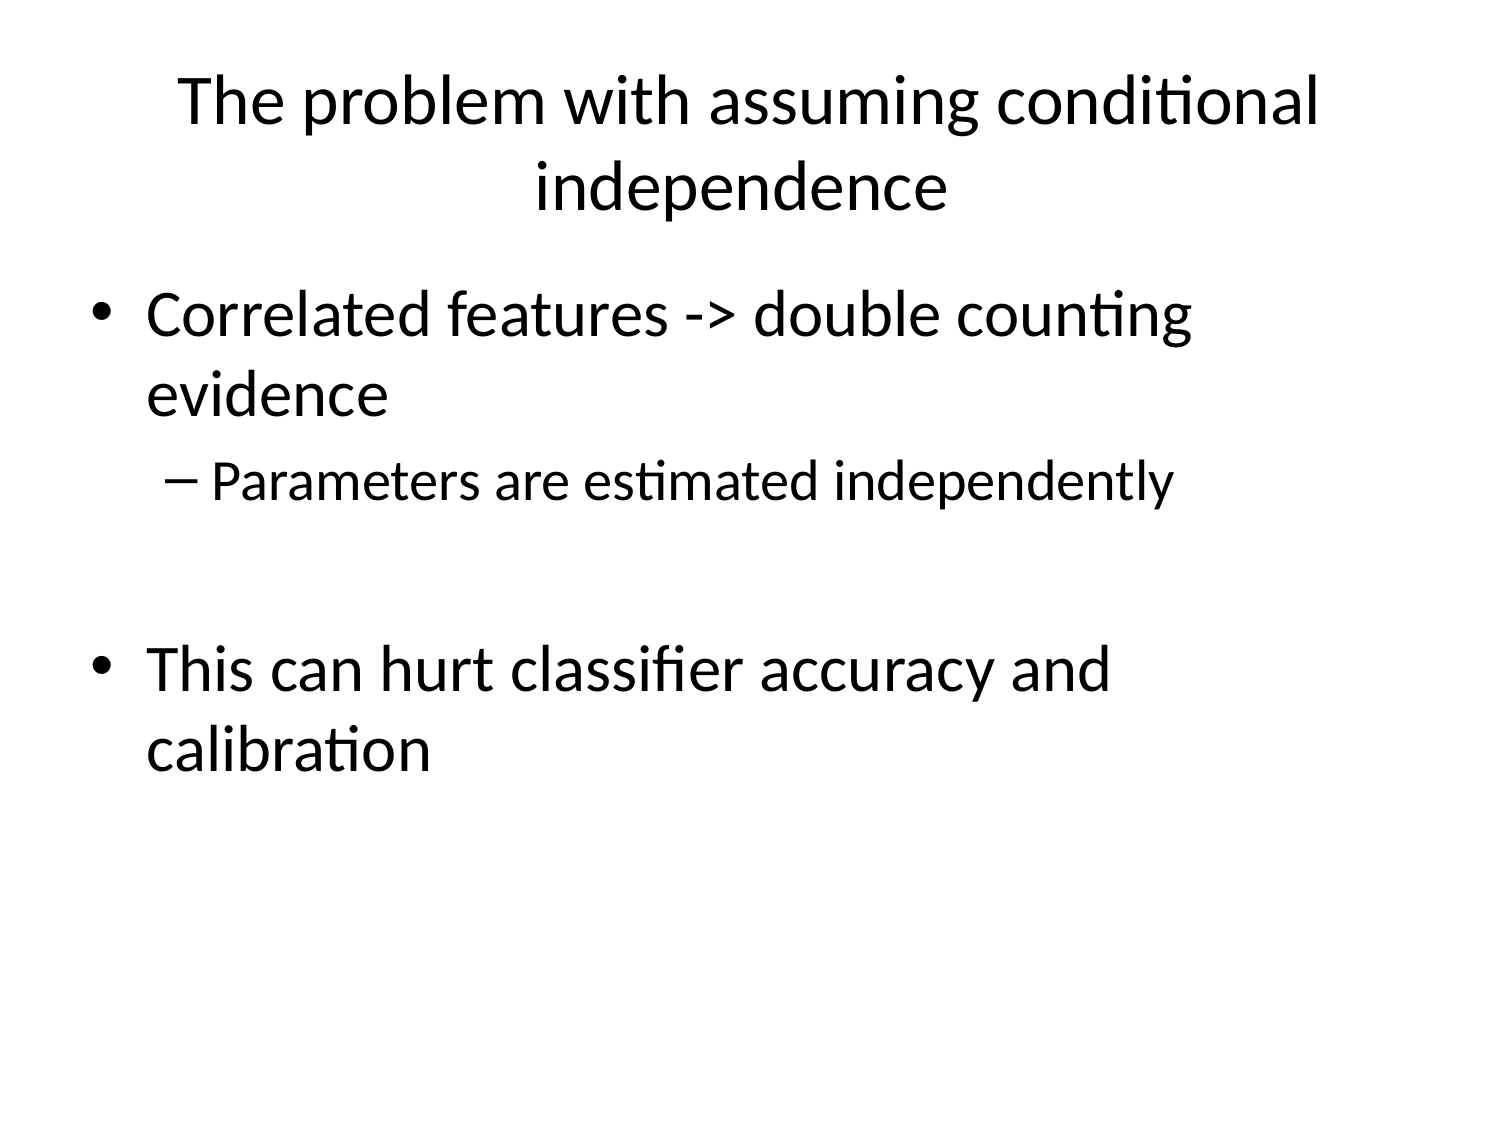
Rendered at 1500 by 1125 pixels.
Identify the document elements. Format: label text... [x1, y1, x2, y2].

list Correlated features -> double counting evidence Parameters are estimated independently This can hurt classifier accuracy and calibration [75, 262, 1425, 1005]
title The problem with assuming conditional independence [75, 45, 1425, 233]
